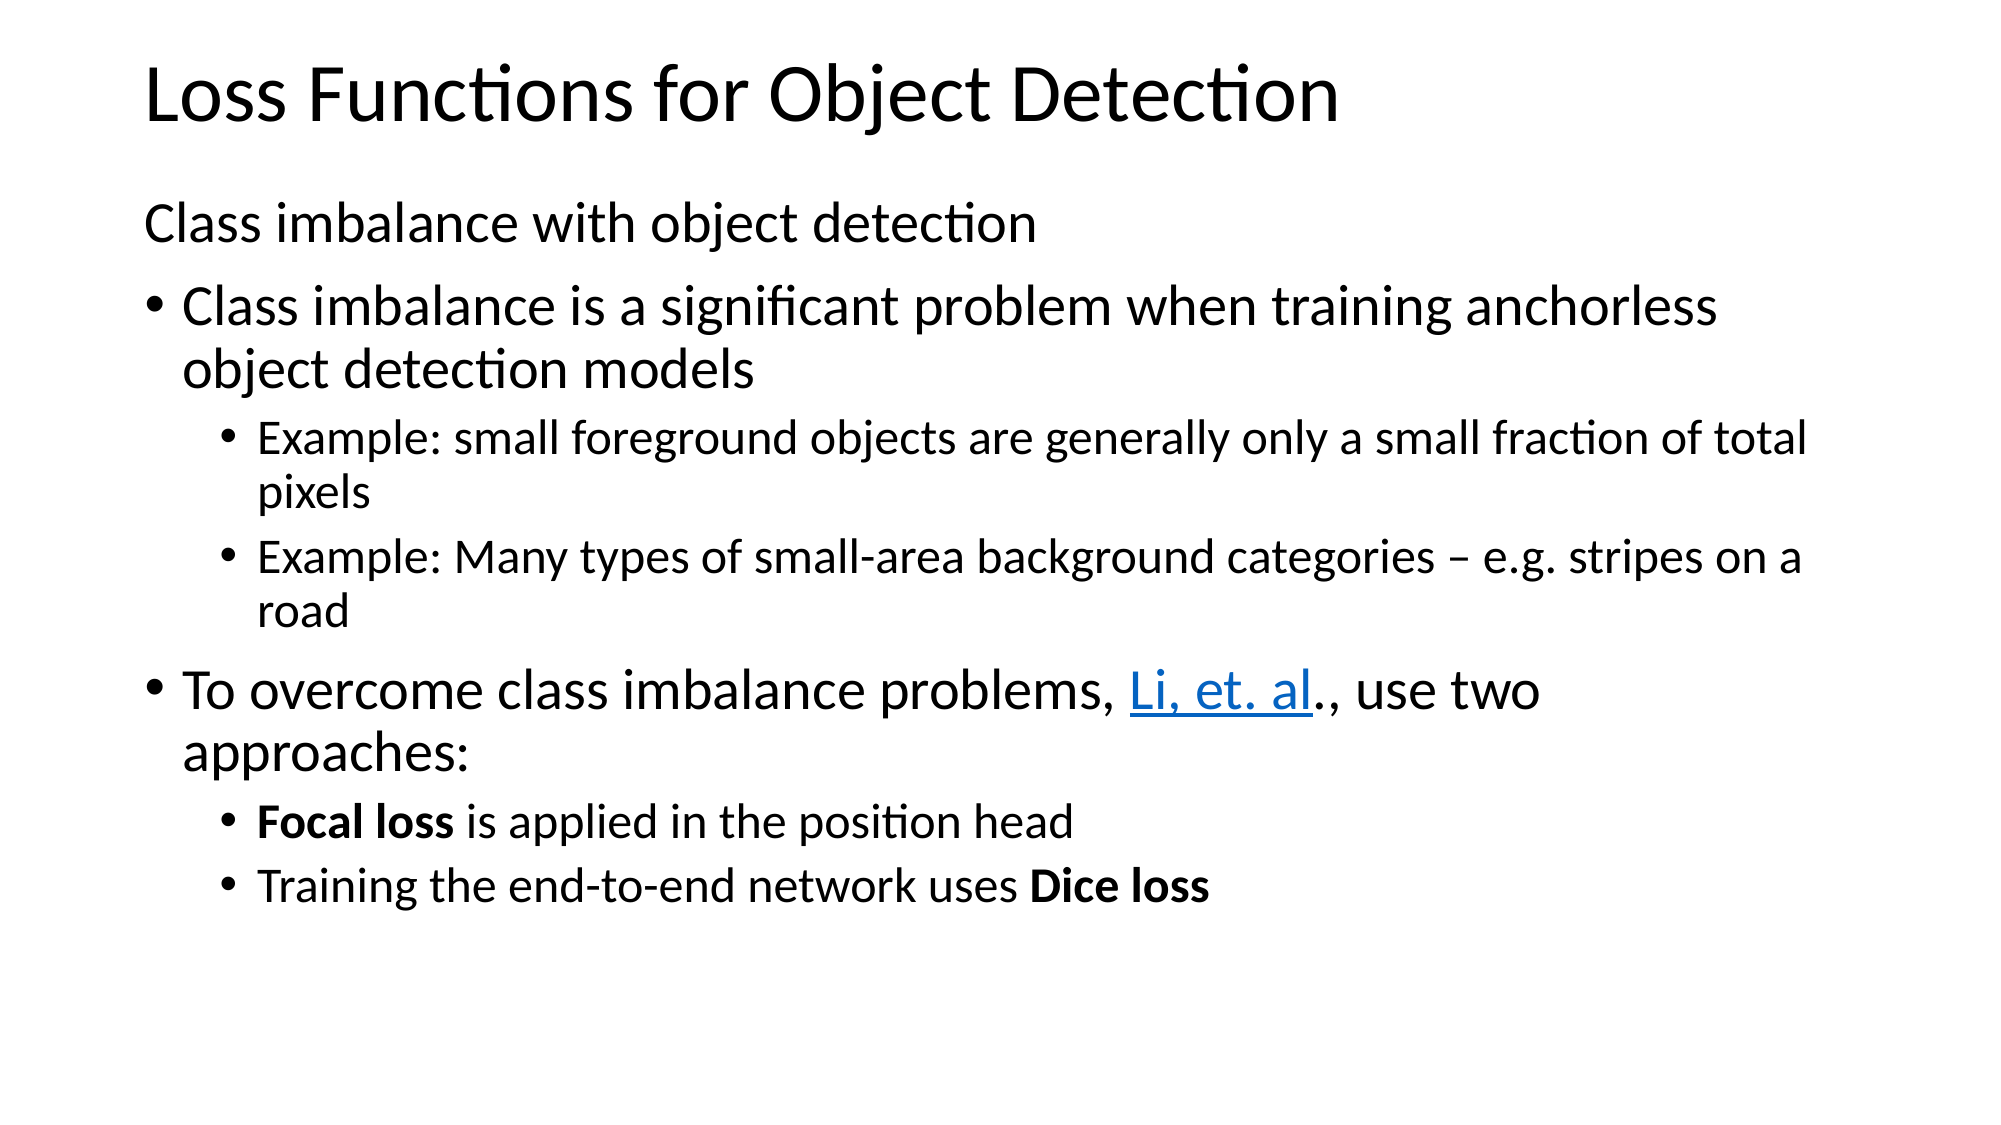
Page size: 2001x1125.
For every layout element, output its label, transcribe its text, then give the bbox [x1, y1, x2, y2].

list Class imbalance with object detection Class imbalance is a significant problem when training anchorless object detection models Example: small foreground objects are generally only a small fraction of total pixels Example: Many types of small-area background categories – e.g. stripes on a road To overcome class imbalance problems, Li, et. al., use two approaches: Focal loss is applied in the position head Training the end-to-end network uses Dice loss [129, 184, 1855, 1102]
title Loss Functions for Object Detection [129, 22, 1855, 166]
